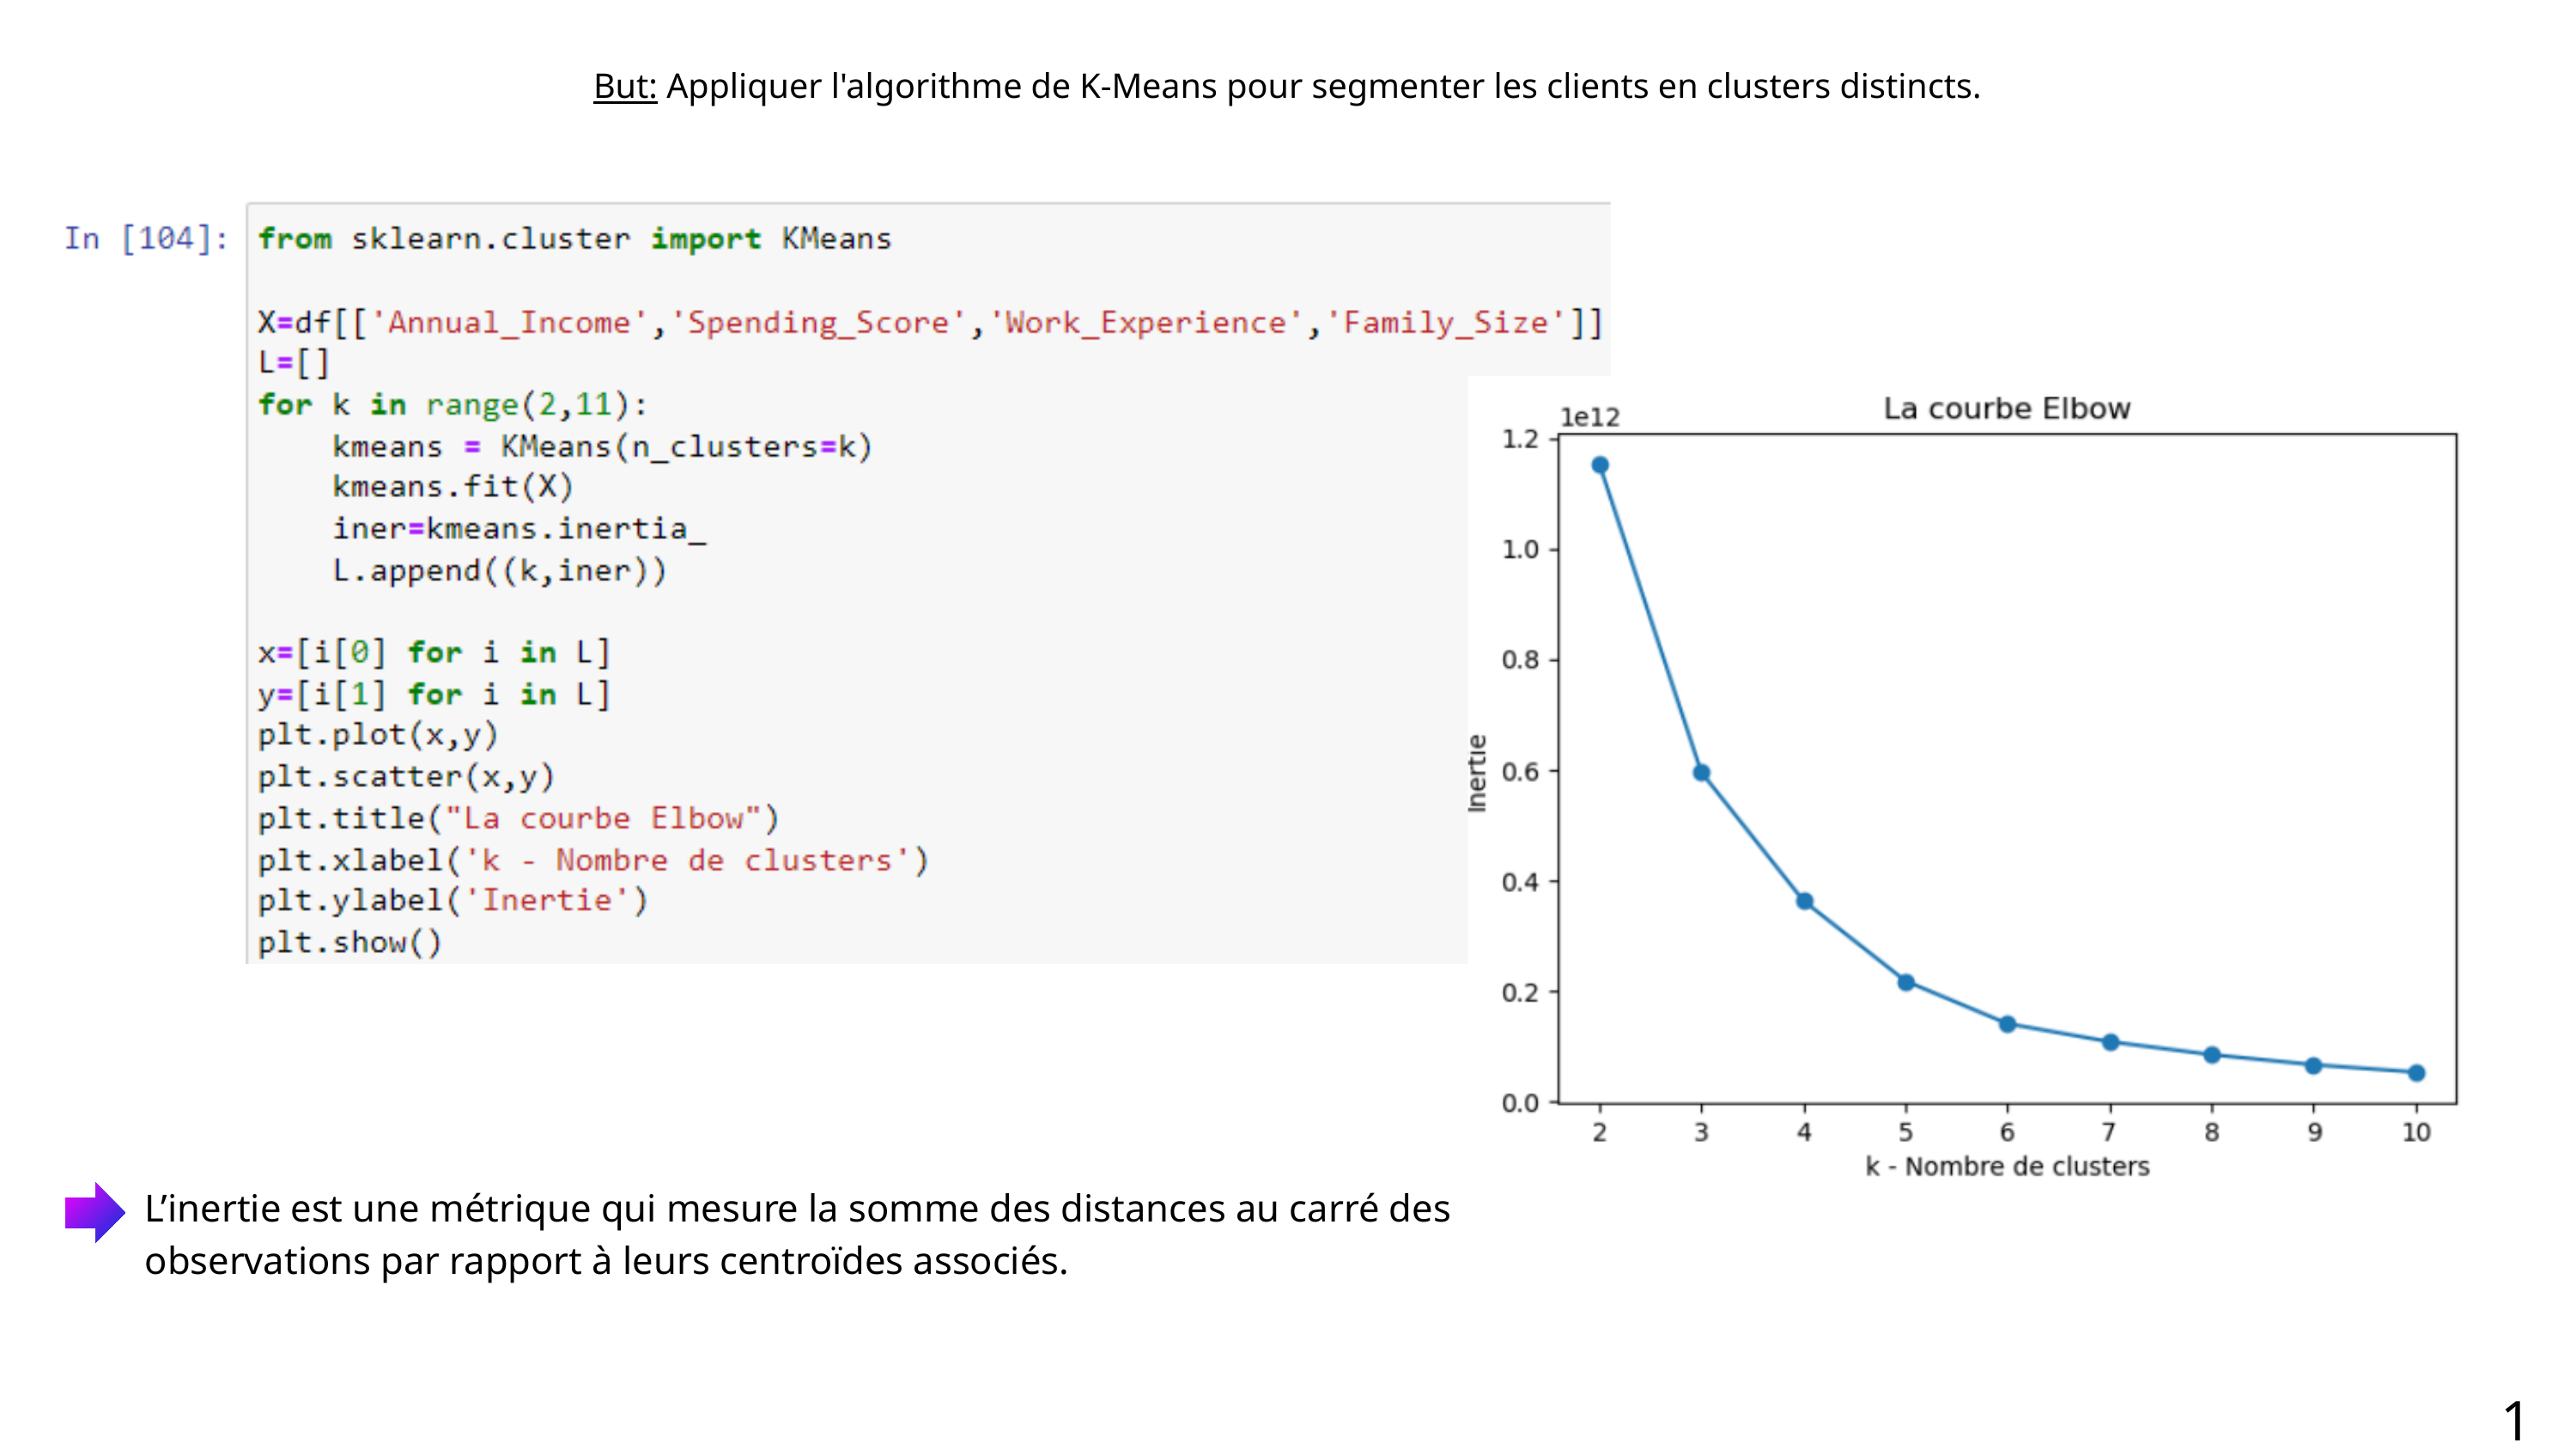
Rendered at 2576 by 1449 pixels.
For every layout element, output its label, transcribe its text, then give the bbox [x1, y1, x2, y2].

text_box 18 [2500, 1374, 2561, 1449]
text_box [1467, 376, 2464, 1183]
text_box [65, 194, 1611, 964]
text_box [64, 1182, 126, 1243]
text_box But: Appliquer l'algorithme de K-Means pour segmenter les clients en clusters distincts. [506, 58, 2070, 106]
text_box L’inertie est une métrique qui mesure la somme des distances au carré des observations par rapport à leurs centroïdes associés. [144, 1177, 1548, 1282]
